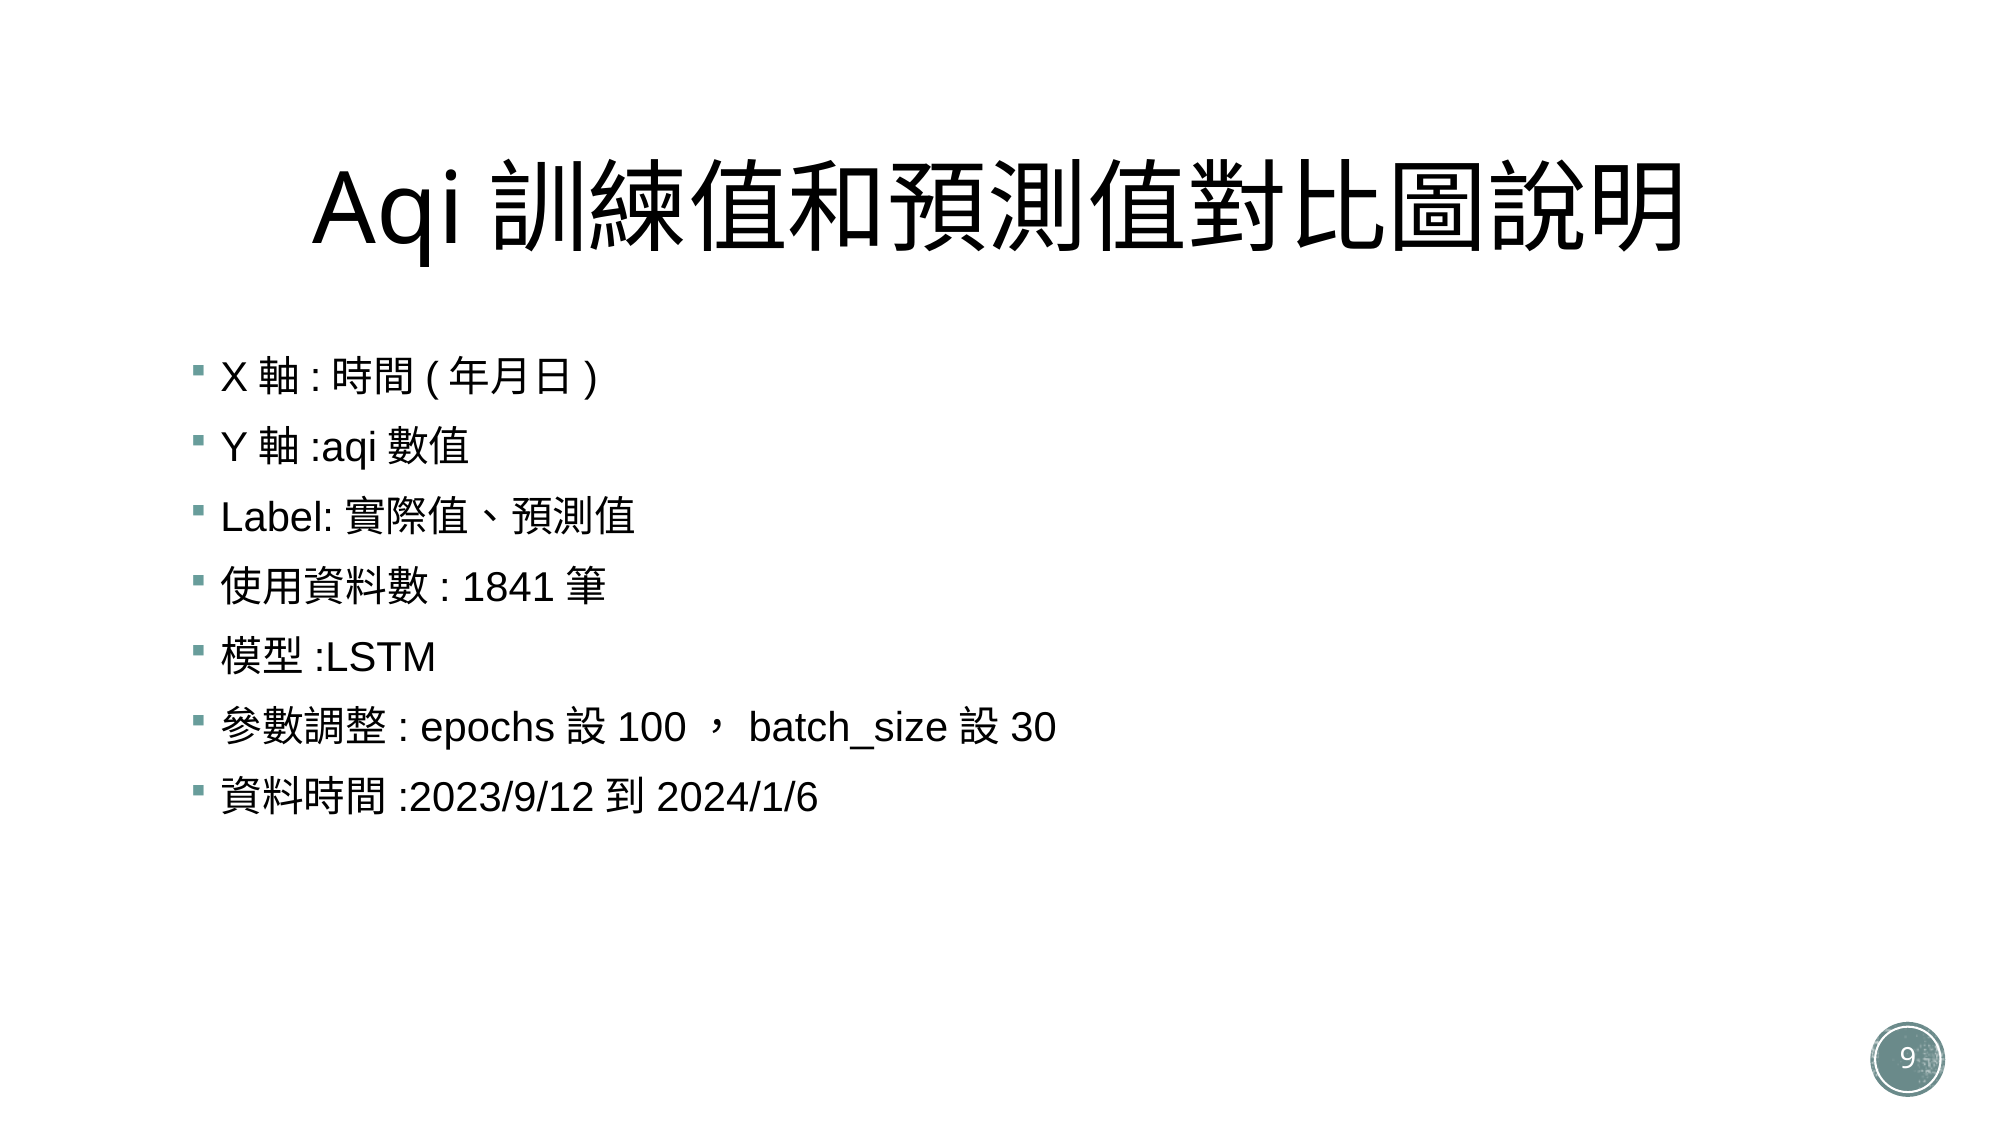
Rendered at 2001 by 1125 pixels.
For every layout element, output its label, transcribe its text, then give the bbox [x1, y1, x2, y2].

list X軸:時間(年月日) Y軸:aqi數值 Label:實際值、預測值 使用資料數: 1841筆 模型:LSTM 參數調整: epochs設100，batch_size設30 資料時間:2023/9/12到2024/1/6 [175, 348, 1826, 1013]
slide_number 9 [1855, 1028, 1961, 1089]
title Aqi訓練值和預測值對比圖說明 [175, 79, 1826, 344]
